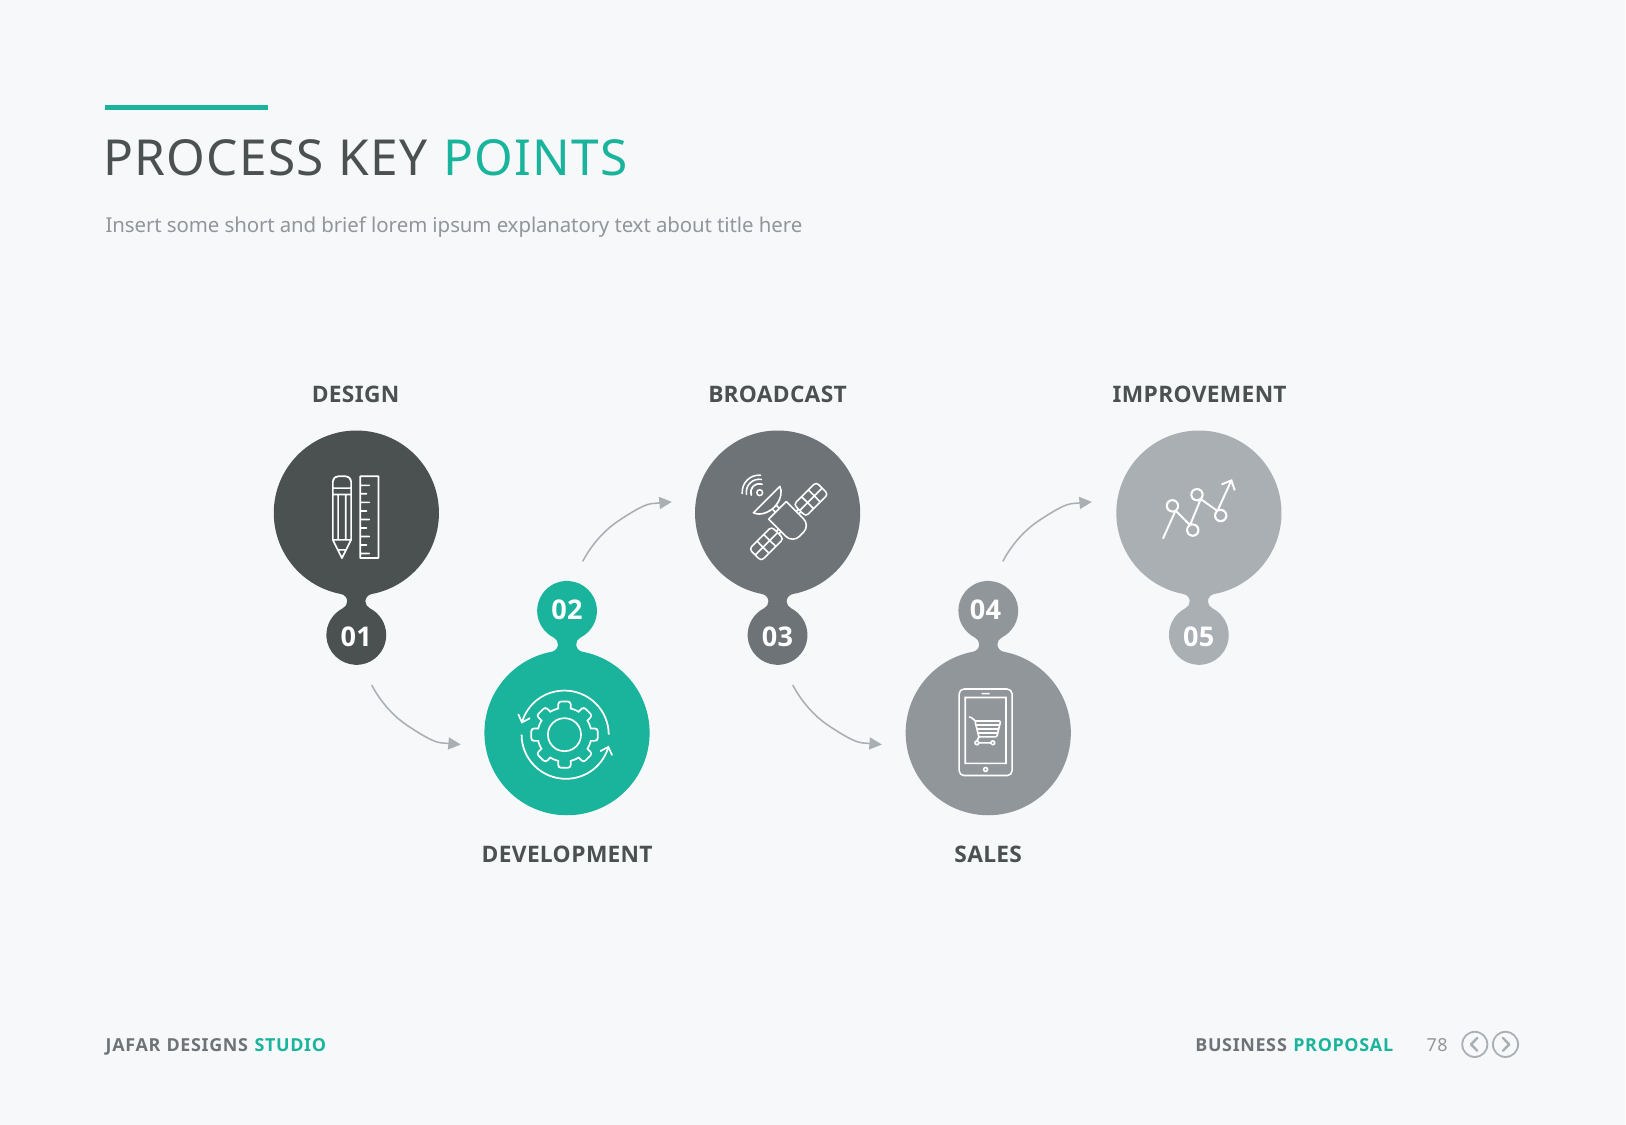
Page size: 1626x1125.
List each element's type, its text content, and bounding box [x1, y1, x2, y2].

list Process Key Points [103, 125, 1518, 188]
list Insert some short and brief lorem ipsum explanatory text about title here [105, 209, 1519, 241]
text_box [215, 380, 1340, 868]
